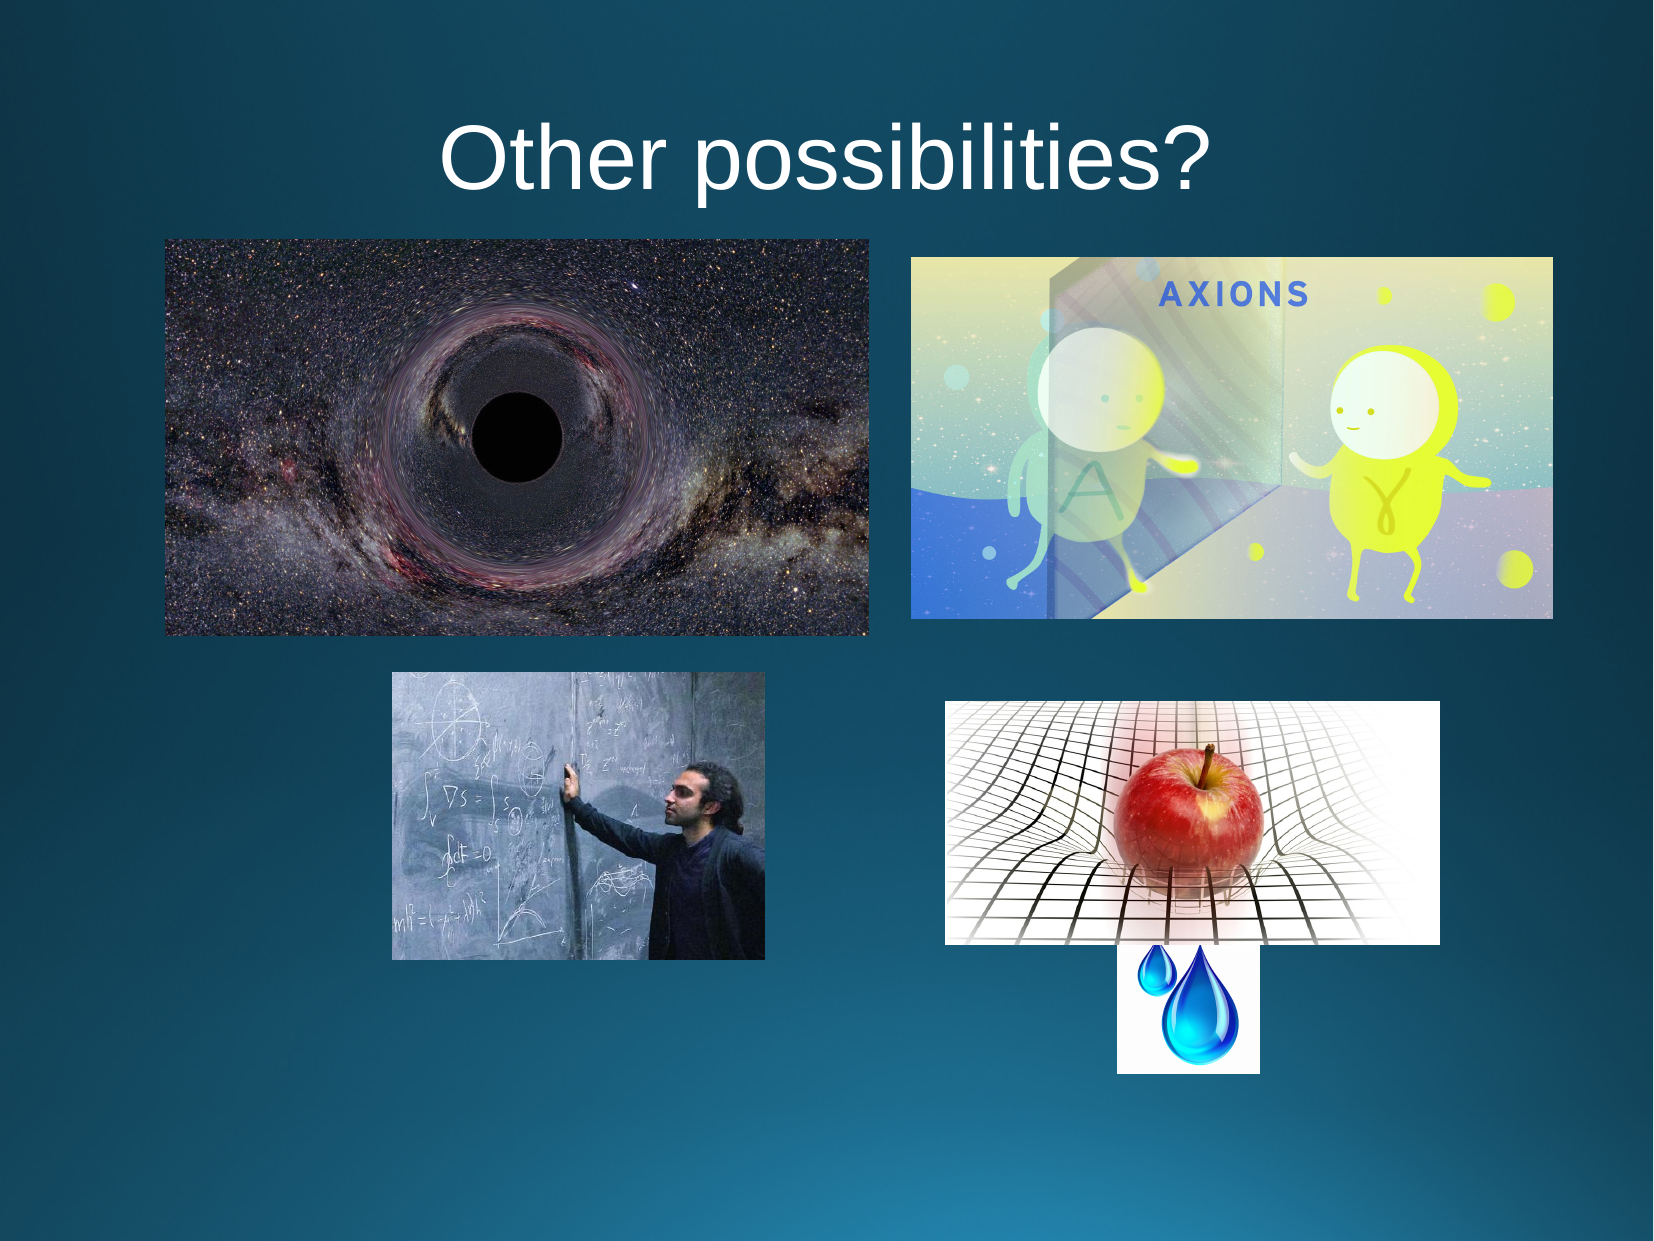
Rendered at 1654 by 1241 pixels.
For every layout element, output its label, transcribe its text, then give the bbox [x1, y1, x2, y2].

text_box Other possibilities? [82, 49, 1571, 257]
picture [0, 0, 1654, 1241]
